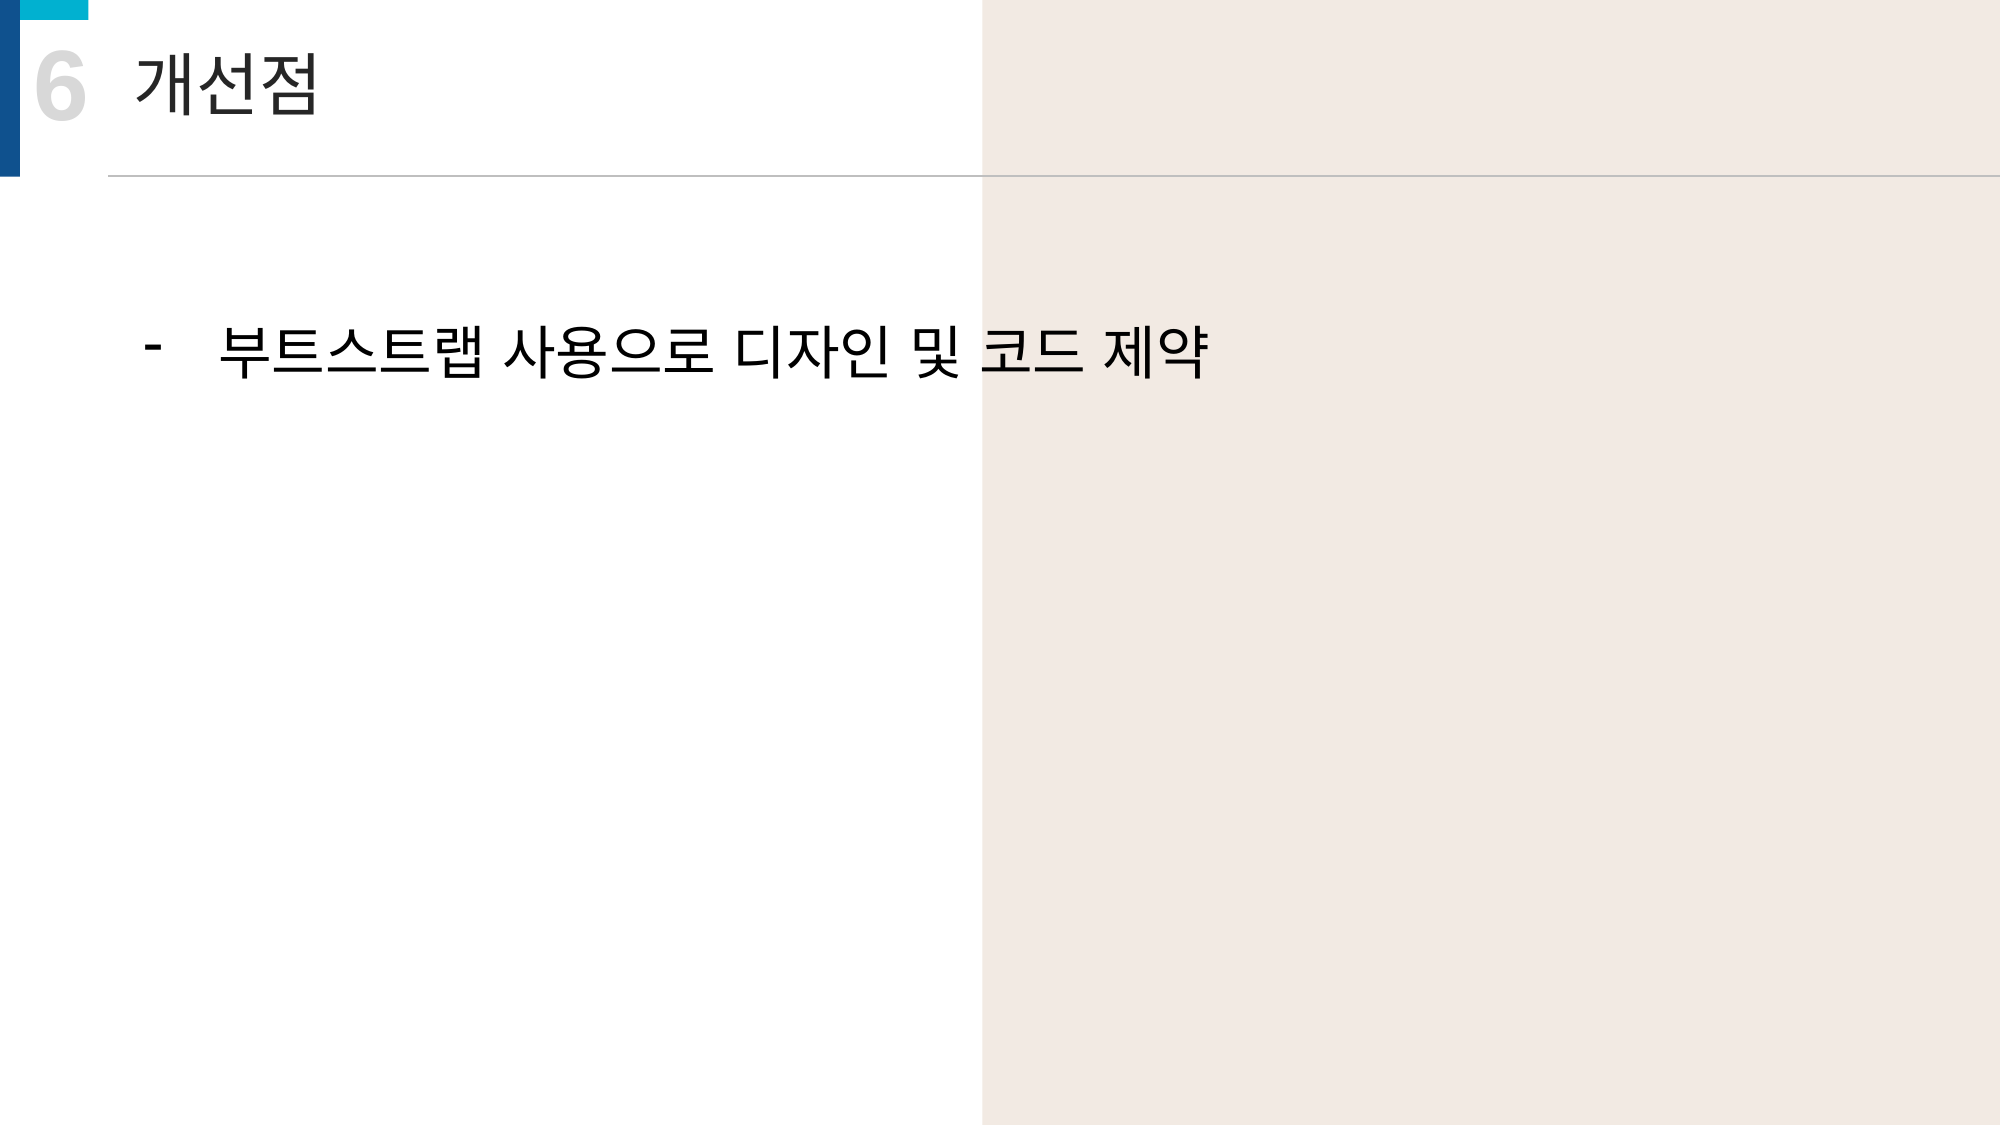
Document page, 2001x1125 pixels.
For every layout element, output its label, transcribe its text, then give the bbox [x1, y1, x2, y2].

text_box 부트스트랩 사용으로 디자인 및 코드 제약 [128, 308, 1617, 394]
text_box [0, 0, 2000, 177]
text_box [982, 188, 2000, 1125]
